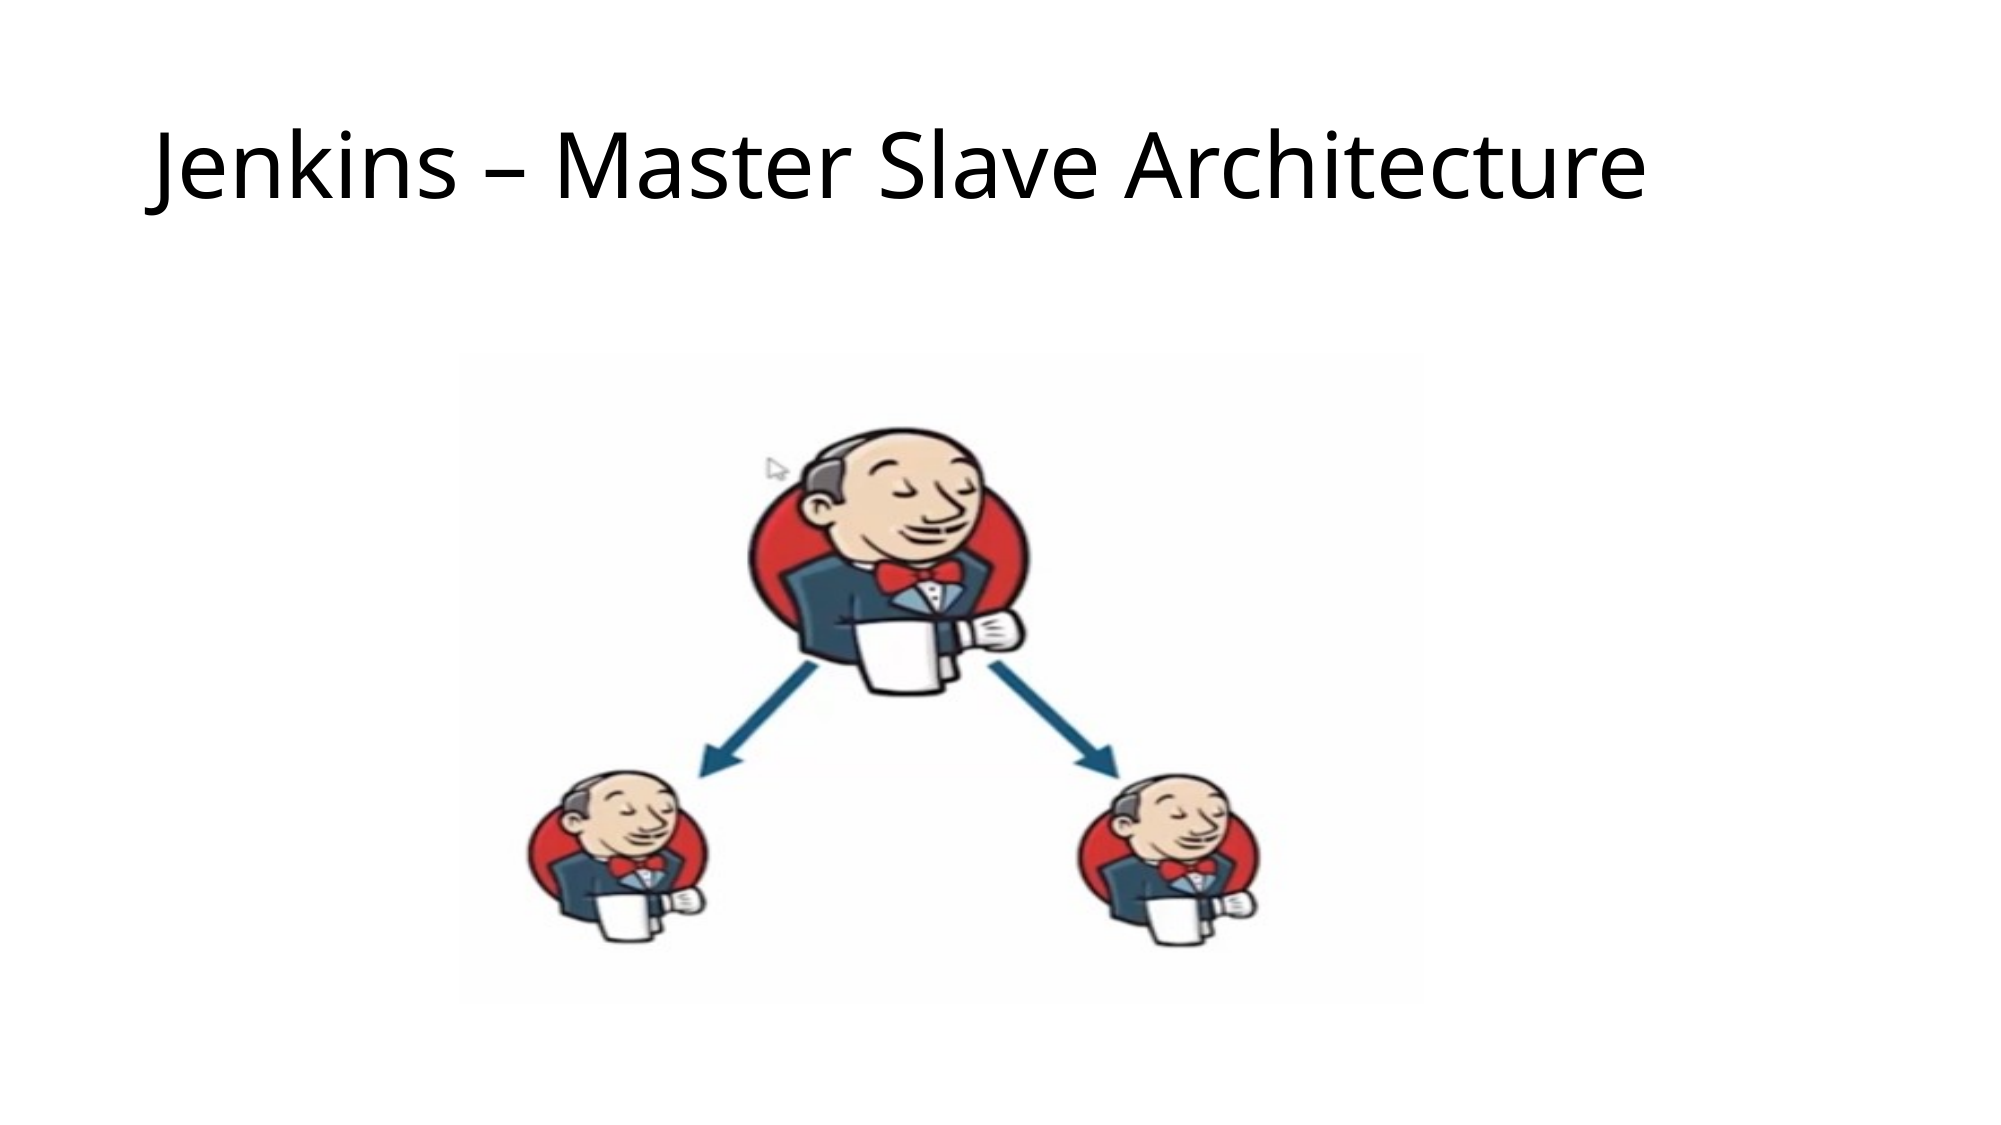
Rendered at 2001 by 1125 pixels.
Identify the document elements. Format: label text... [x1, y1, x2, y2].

title Jenkins – Master Slave Architecture [137, 59, 1863, 278]
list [459, 353, 1424, 1004]
